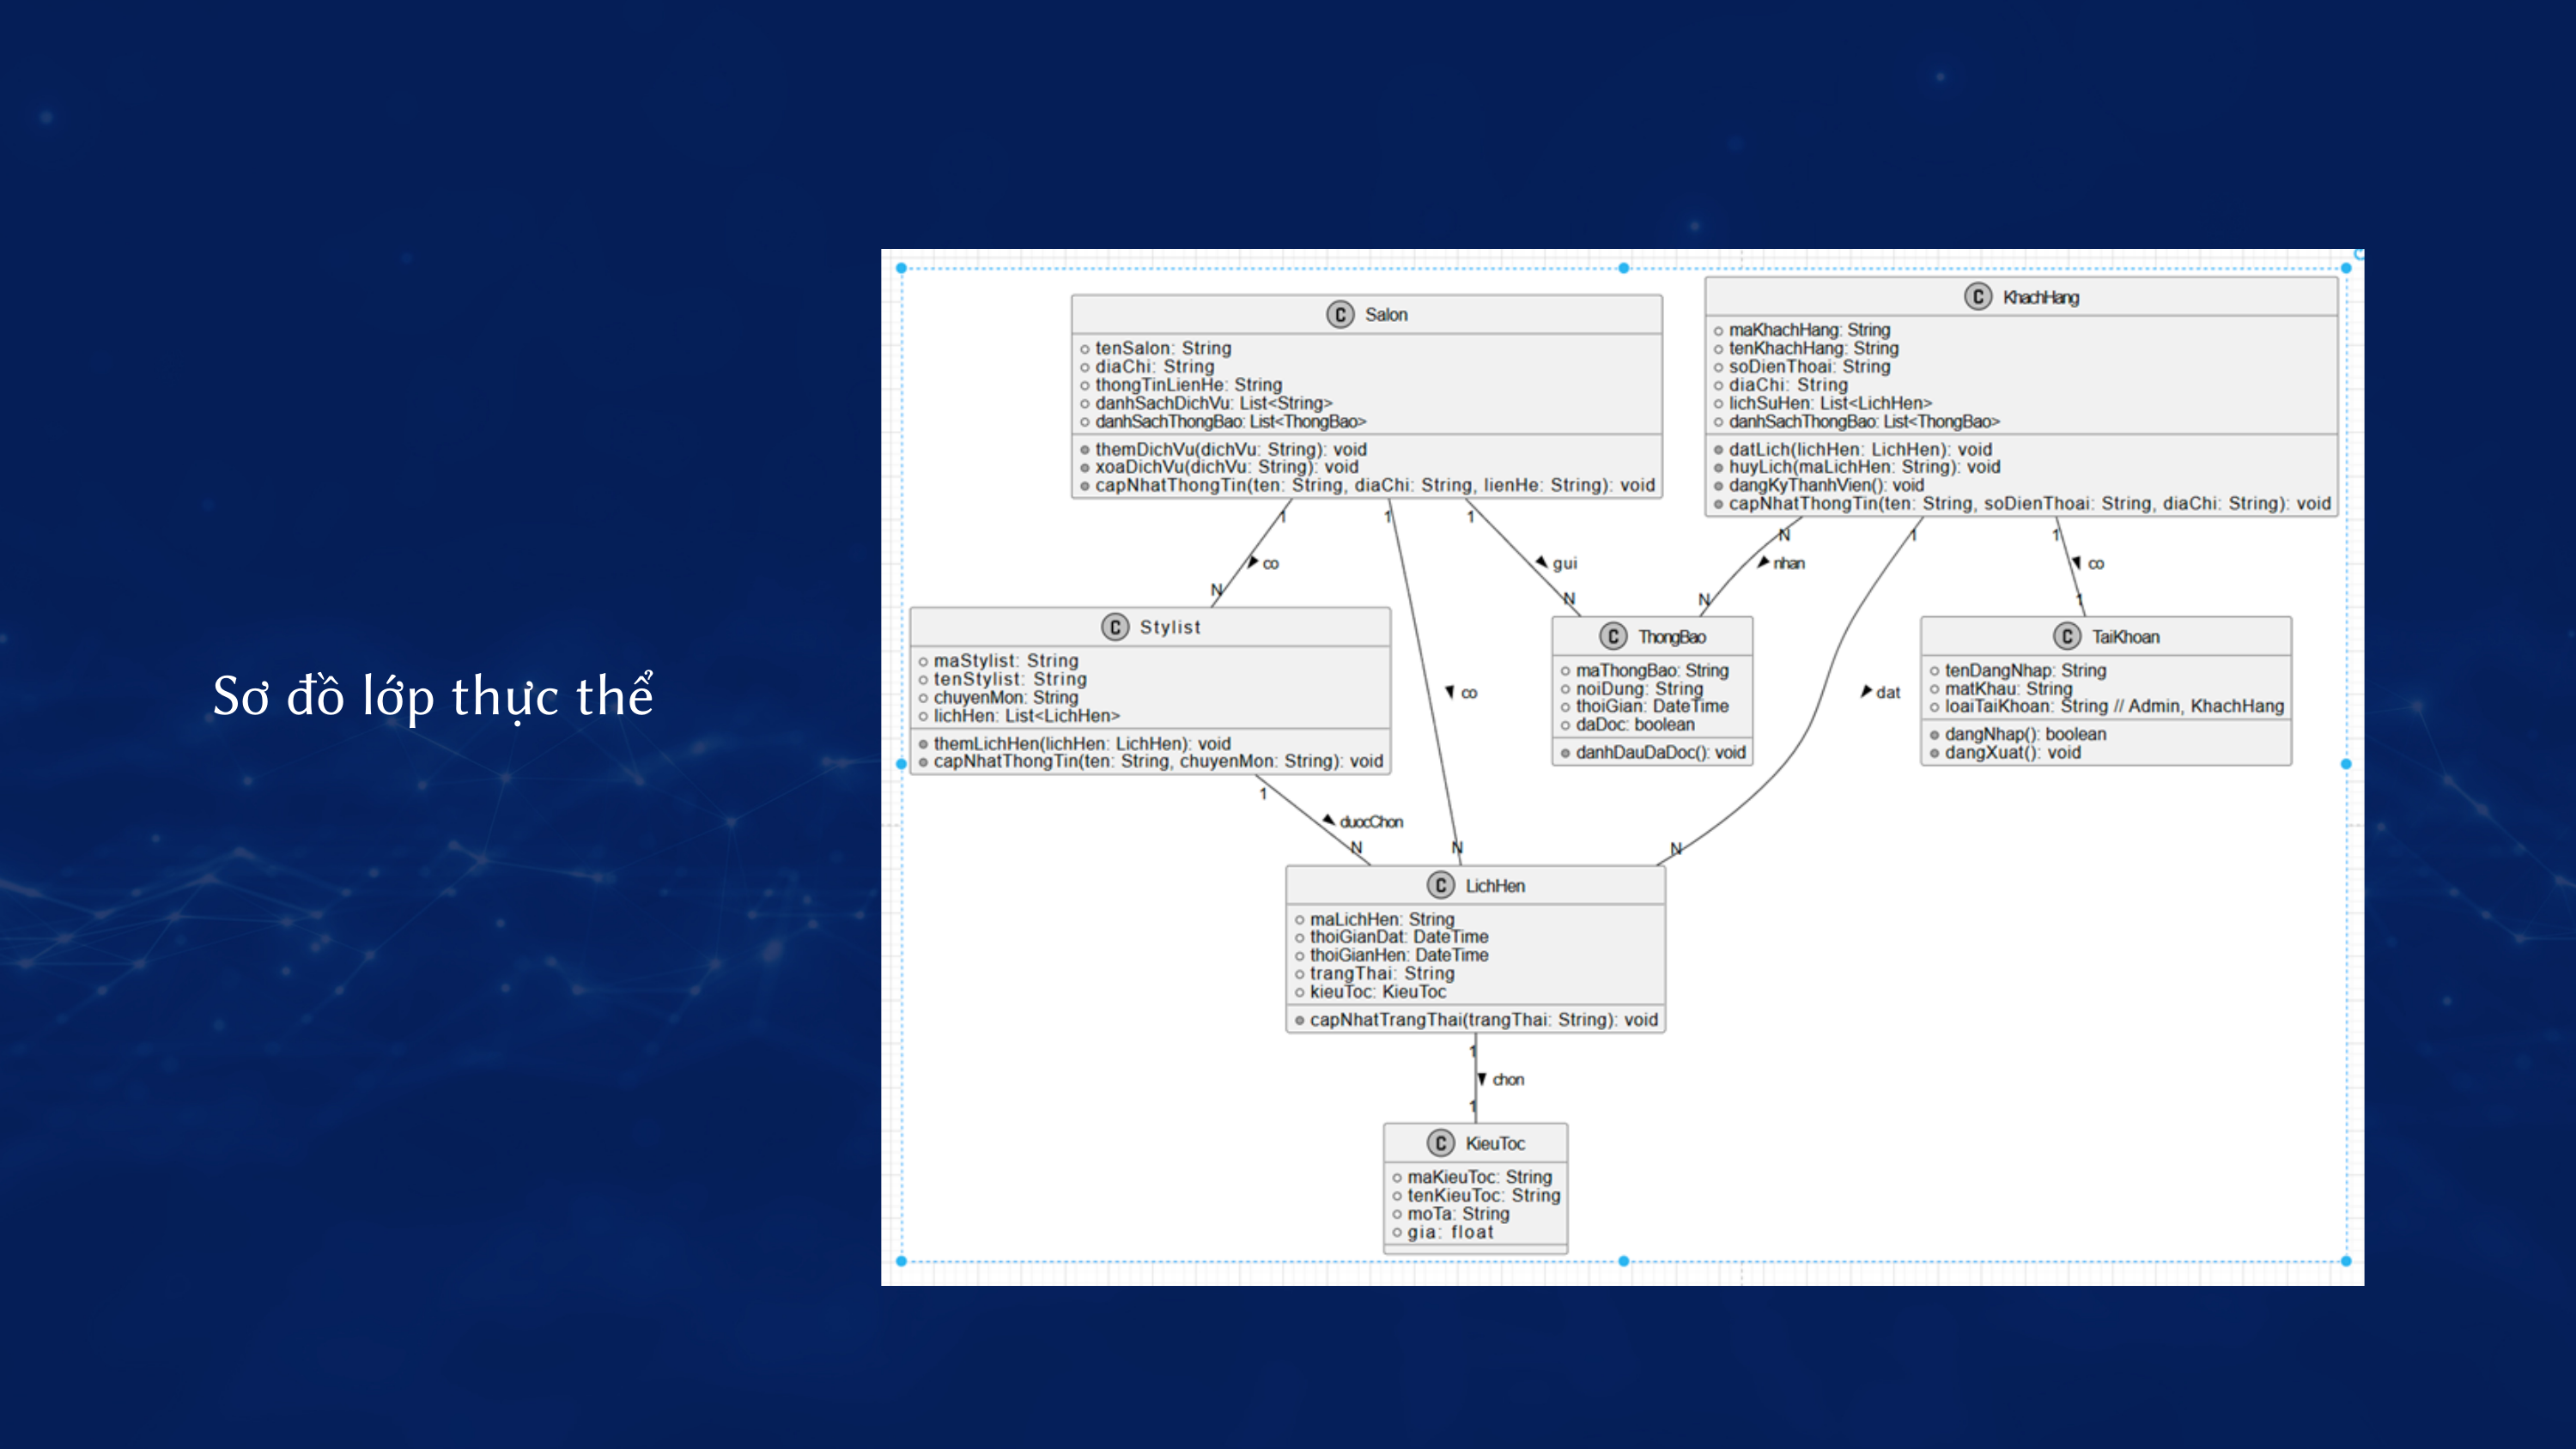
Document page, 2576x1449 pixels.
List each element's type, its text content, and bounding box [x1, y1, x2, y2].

text_box [0, 0, 2576, 1449]
text_box [881, 249, 2365, 1286]
text_box Sơ đồ lớp thực thể [211, 643, 659, 726]
